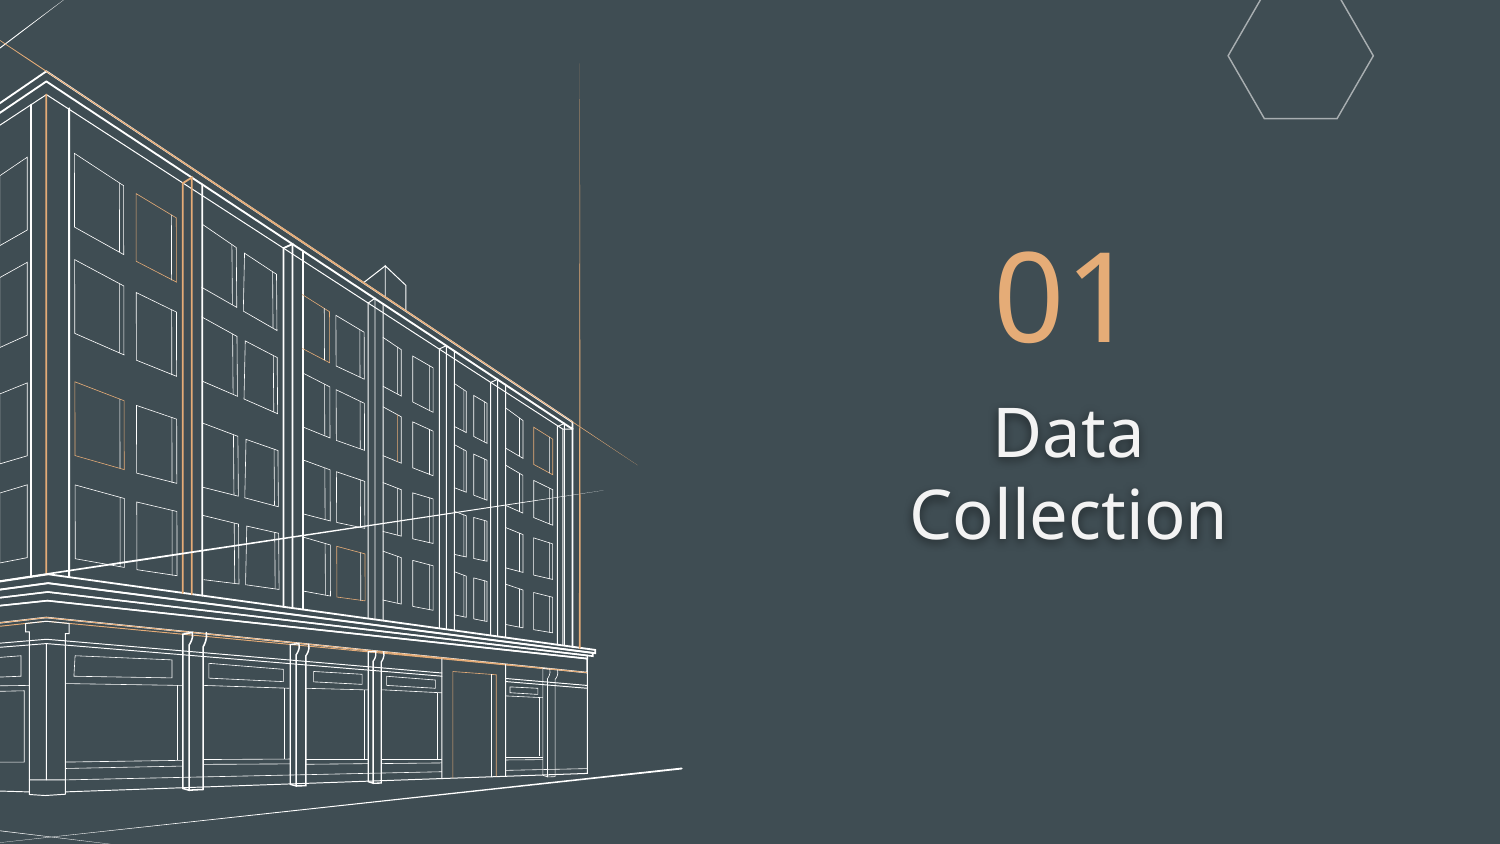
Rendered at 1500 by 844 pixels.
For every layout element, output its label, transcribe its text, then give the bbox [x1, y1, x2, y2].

text_box [1227, 0, 1375, 120]
title 01 [924, 210, 1206, 382]
title Data Collection [843, 302, 1294, 640]
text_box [0, 0, 683, 844]
